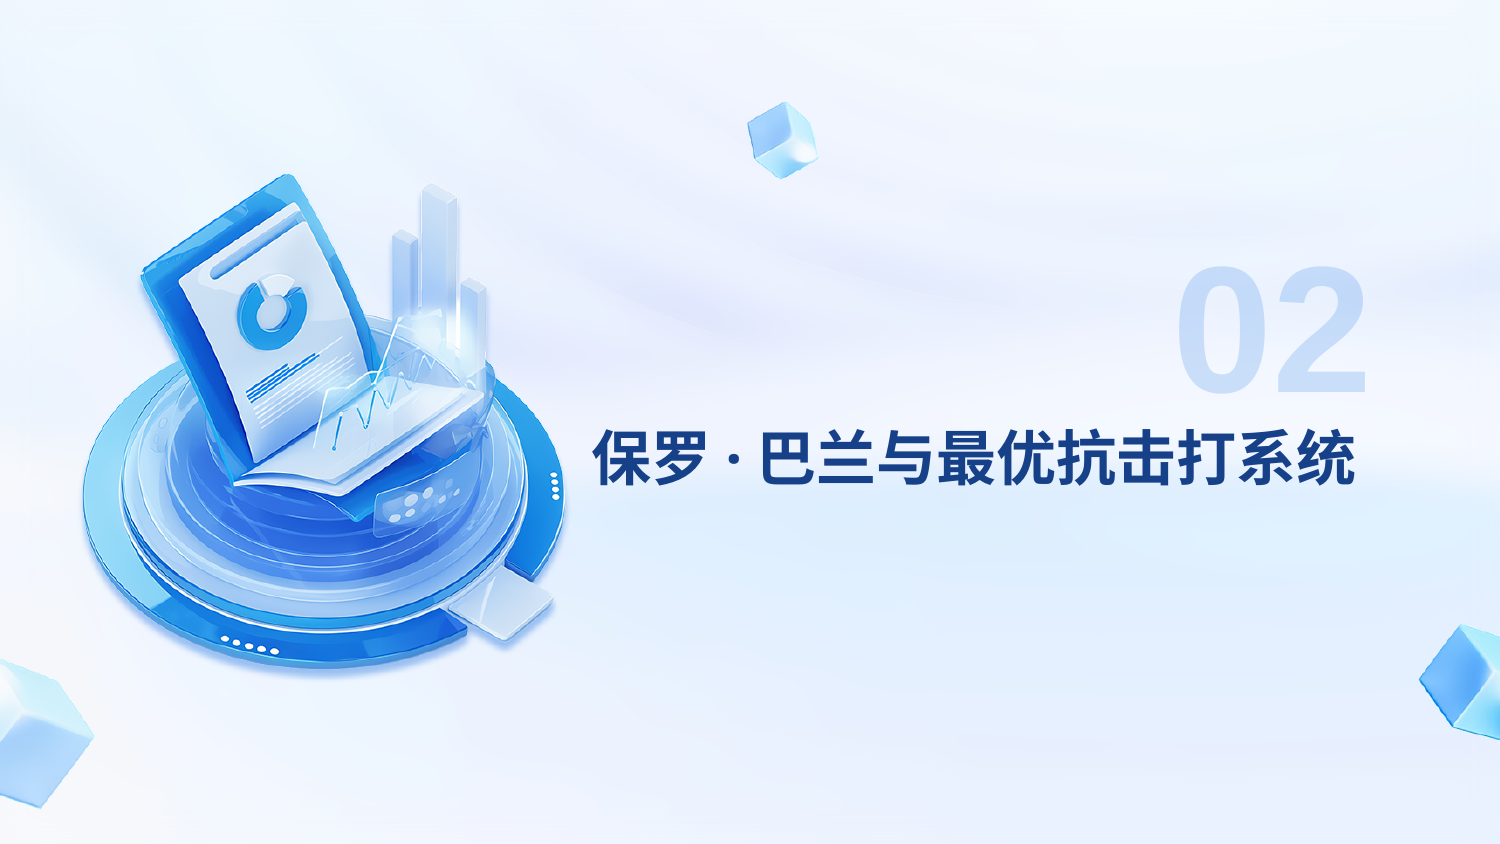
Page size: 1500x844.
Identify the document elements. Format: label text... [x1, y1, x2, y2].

text_box 02 [1089, 170, 1456, 444]
picture [0, 0, 1500, 844]
text_box 保罗·巴兰与最优抗击打系统 [563, 396, 1373, 509]
